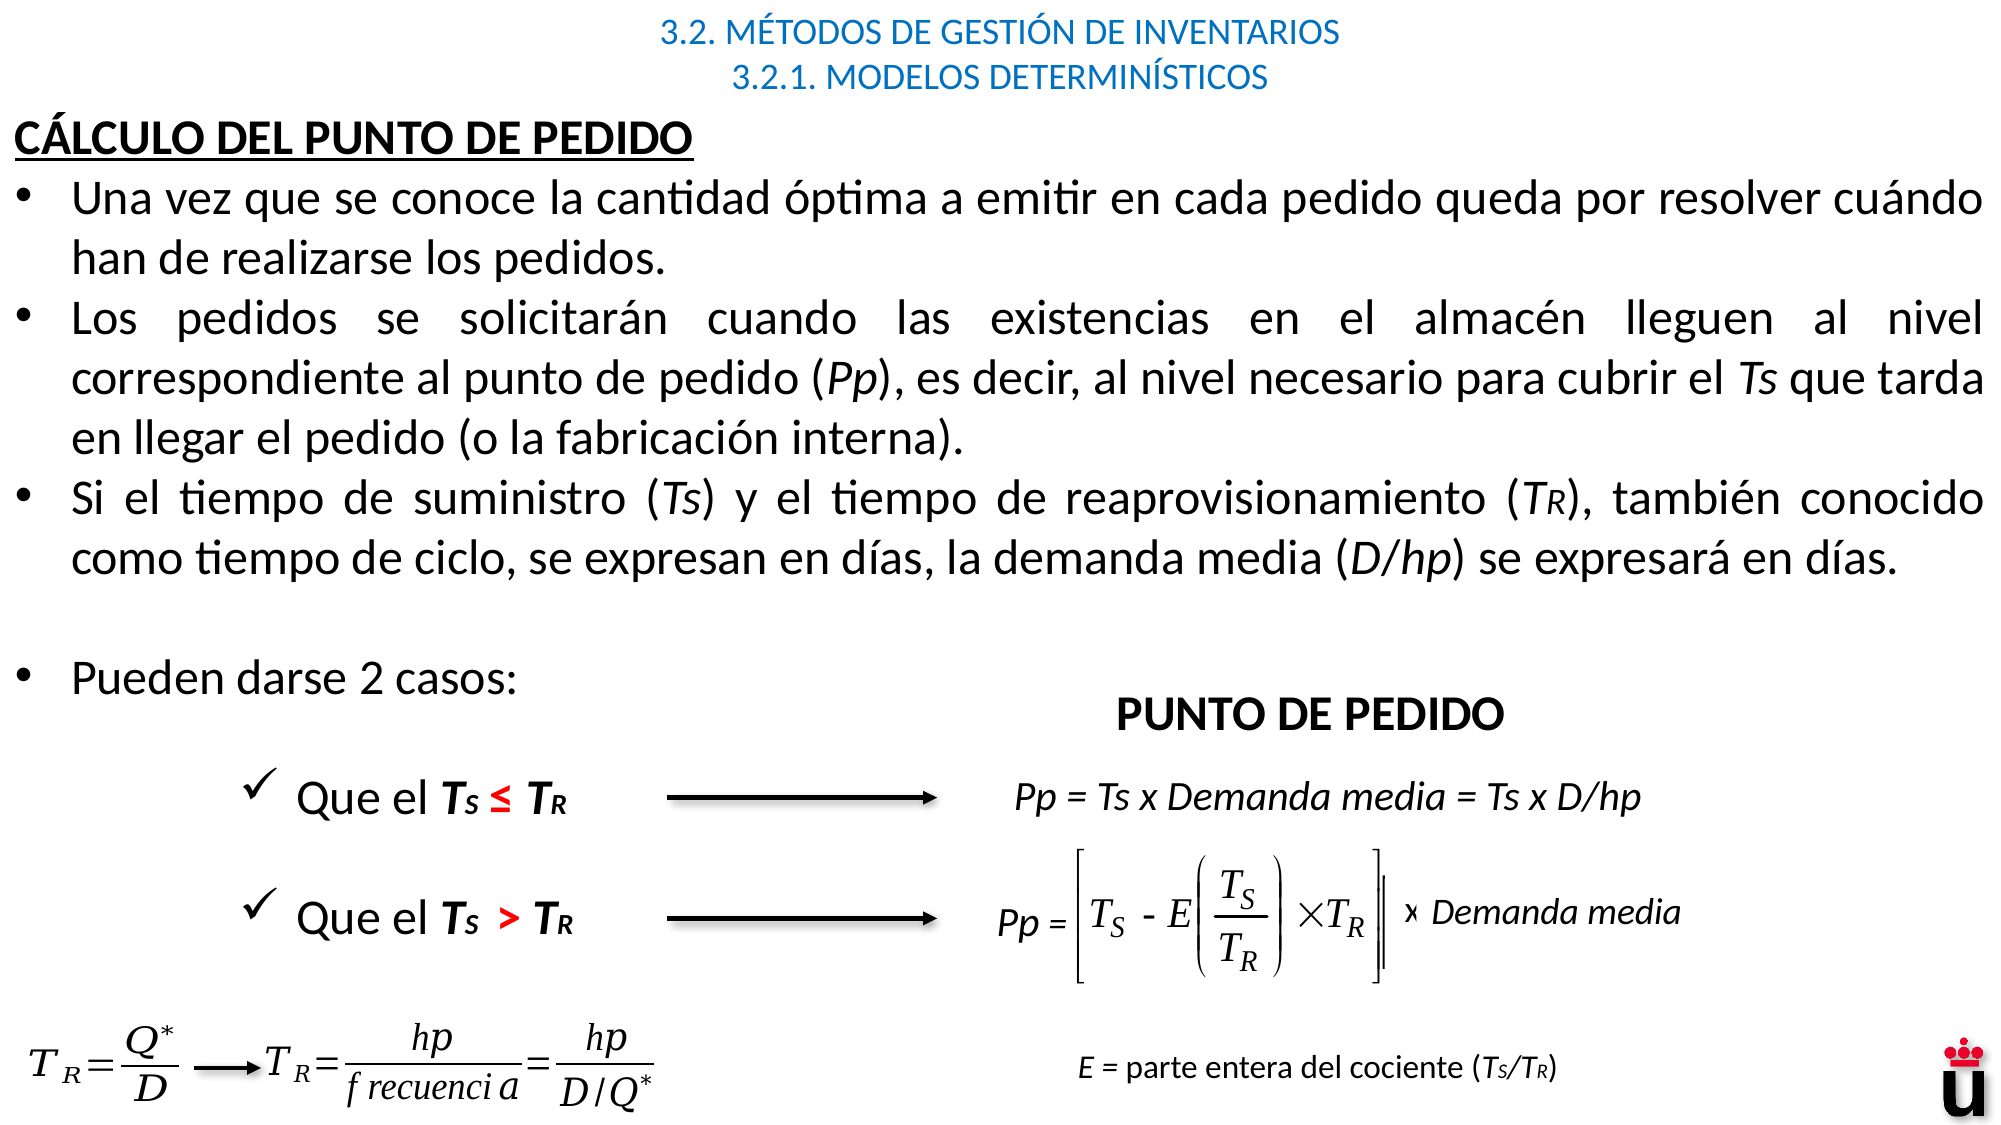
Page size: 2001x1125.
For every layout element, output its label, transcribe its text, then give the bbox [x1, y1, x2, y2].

text_box 3.2. MÉTODOS DE GESTIÓN DE INVENTARIOS [0, 0, 2000, 44]
text_box [671, 919, 938, 931]
picture [1918, 1031, 2000, 1125]
text_box CÁLCULO DEL PUNTO DE PEDIDO Una vez que se conoce la cantidad óptima a emitir en cada pedido queda por resolver cuándo han de realizarse los pedidos. Los pedidos se solicitarán cuando las existencias en el almacén lleguen al nivel correspondiente al punto de pedido (Pp), es decir, al nivel necesario para cubrir el Ts que tarda en llegar el pedido (o la fabricación interna). Si el tiempo de suministro (Ts) y el tiempo de reaprovisionamiento (TR), también conocido como tiempo de ciclo, se expresan en días, la demanda media (D/hp) se expresará en días. Pueden darse 2 casos: Que el TS ≤ TR Que el TS > TR [0, 96, 2000, 1012]
text_box Pp = Ts x Demanda media = Ts x D/hp [999, 760, 1658, 826]
text_box PUNTO DE PEDIDO [1102, 672, 1555, 748]
text_box [671, 798, 938, 809]
text_box 3.2.1. MODELOS DETERMINÍSTICOS [0, 44, 2000, 96]
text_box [981, 836, 1715, 1000]
text_box E = parte entera del cociente (TS/TR) [1063, 1037, 1730, 1093]
